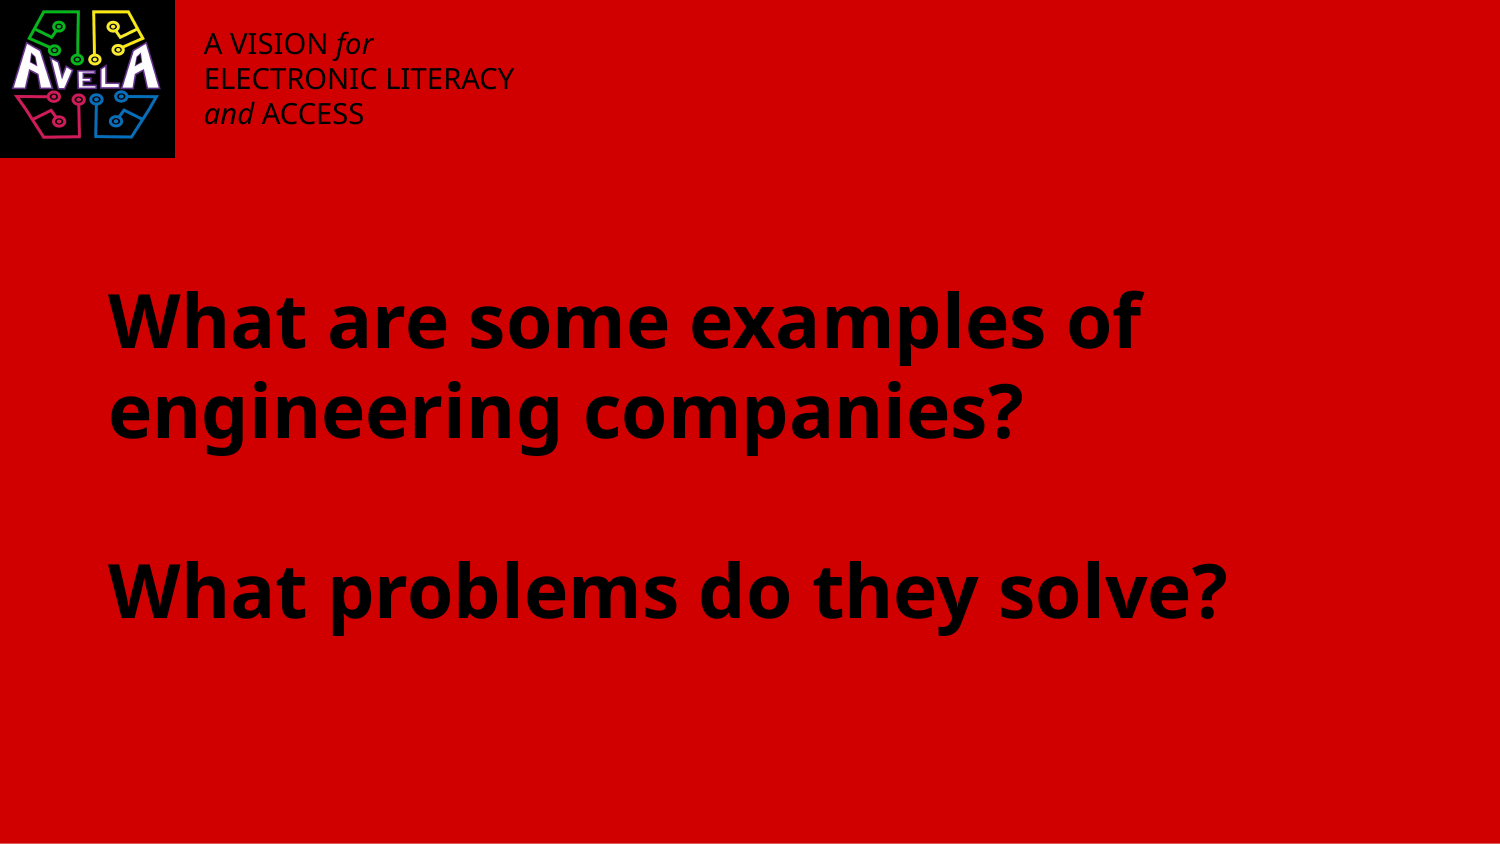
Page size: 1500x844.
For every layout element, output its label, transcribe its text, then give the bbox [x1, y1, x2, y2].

title What are some examples of engineering companies? What problems do they solve? [93, 168, 1368, 675]
picture [0, 0, 175, 158]
